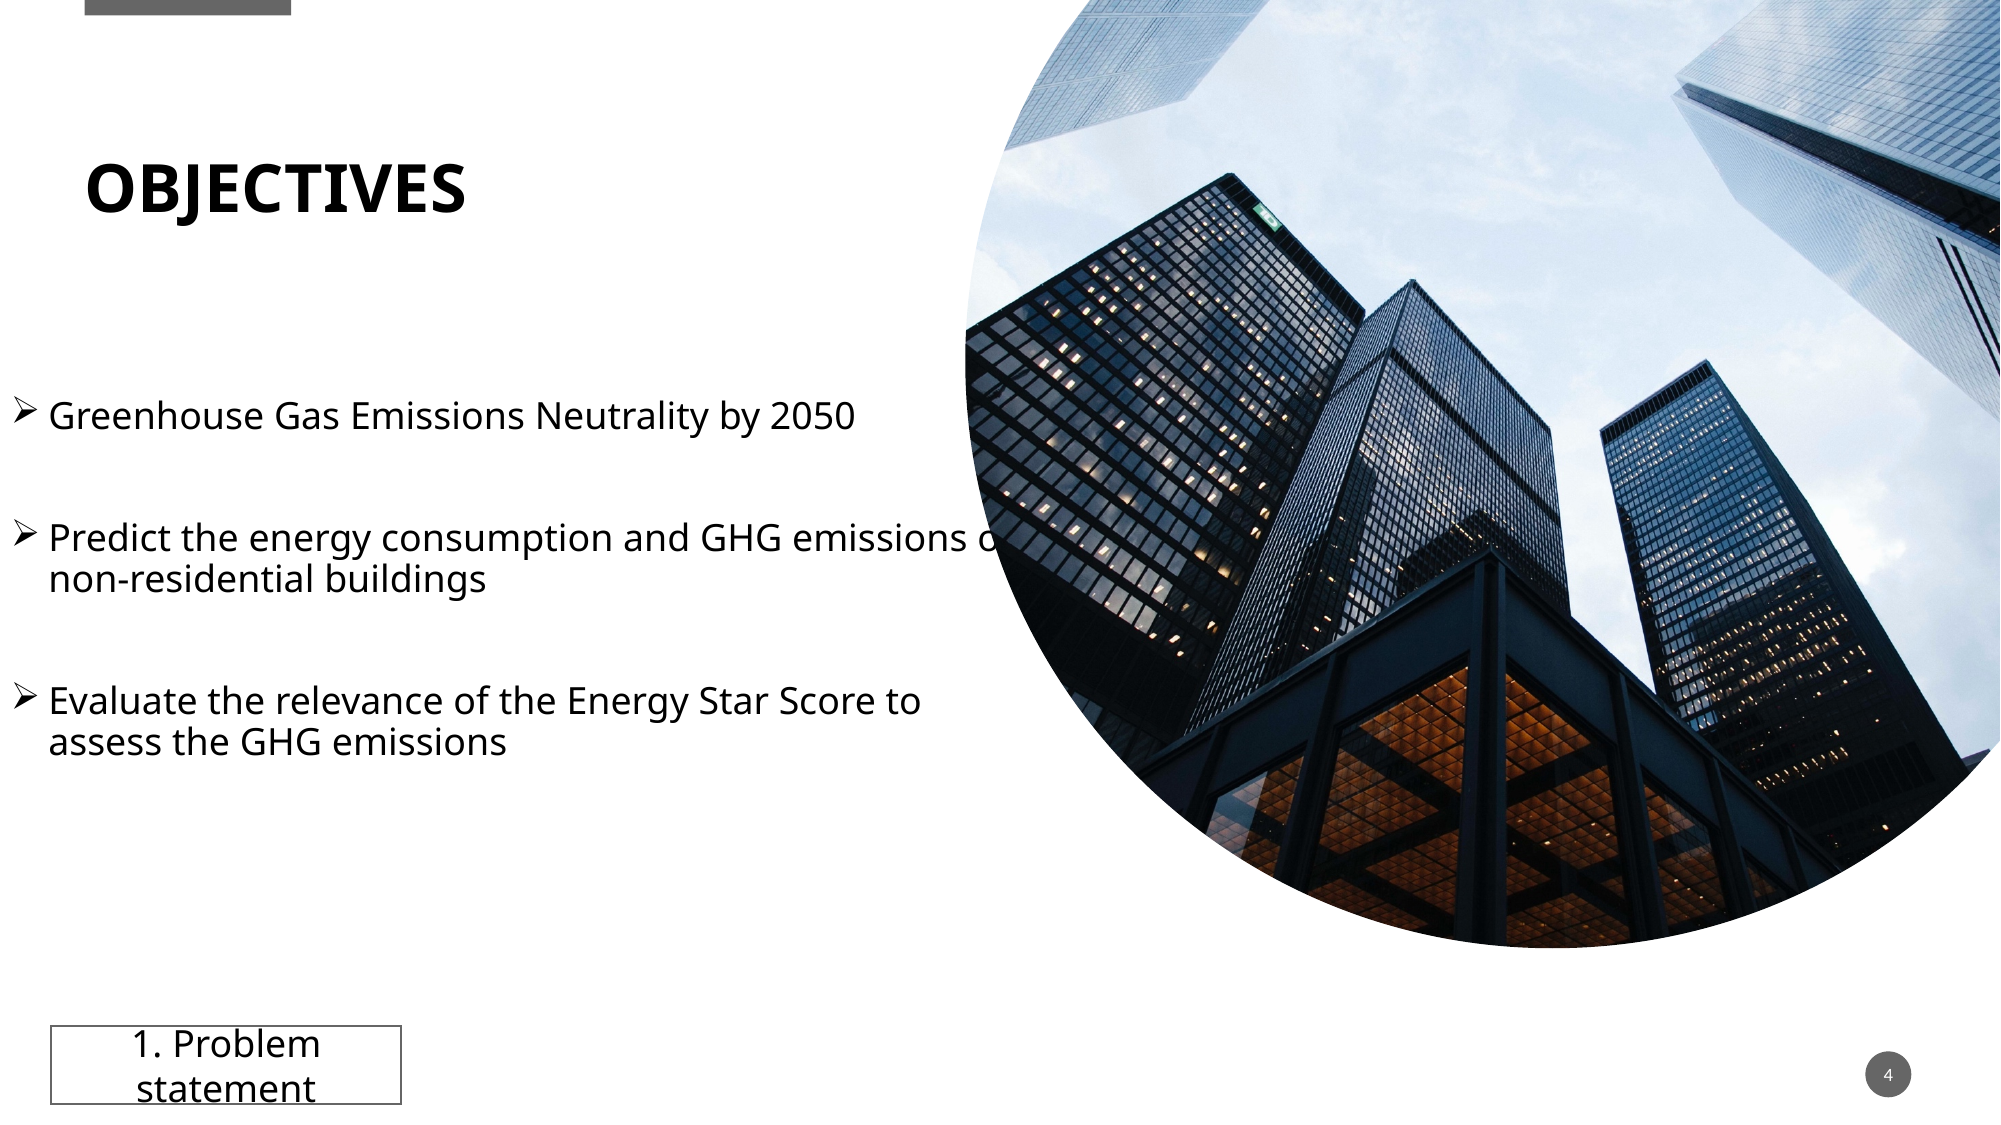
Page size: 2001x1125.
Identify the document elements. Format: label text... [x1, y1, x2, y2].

slide_number 4 [1864, 1059, 1913, 1090]
text_box 1. Problem statement [50, 1025, 402, 1105]
title Objectives [84, 81, 895, 300]
picture [965, 0, 2000, 949]
list Greenhouse Gas Emissions Neutrality by 2050 Predict the energy consumption and GHG emissions of non-residential buildings Evaluate the relevance of the Energy Star Score to assess the GHG emissions [10, 396, 965, 882]
